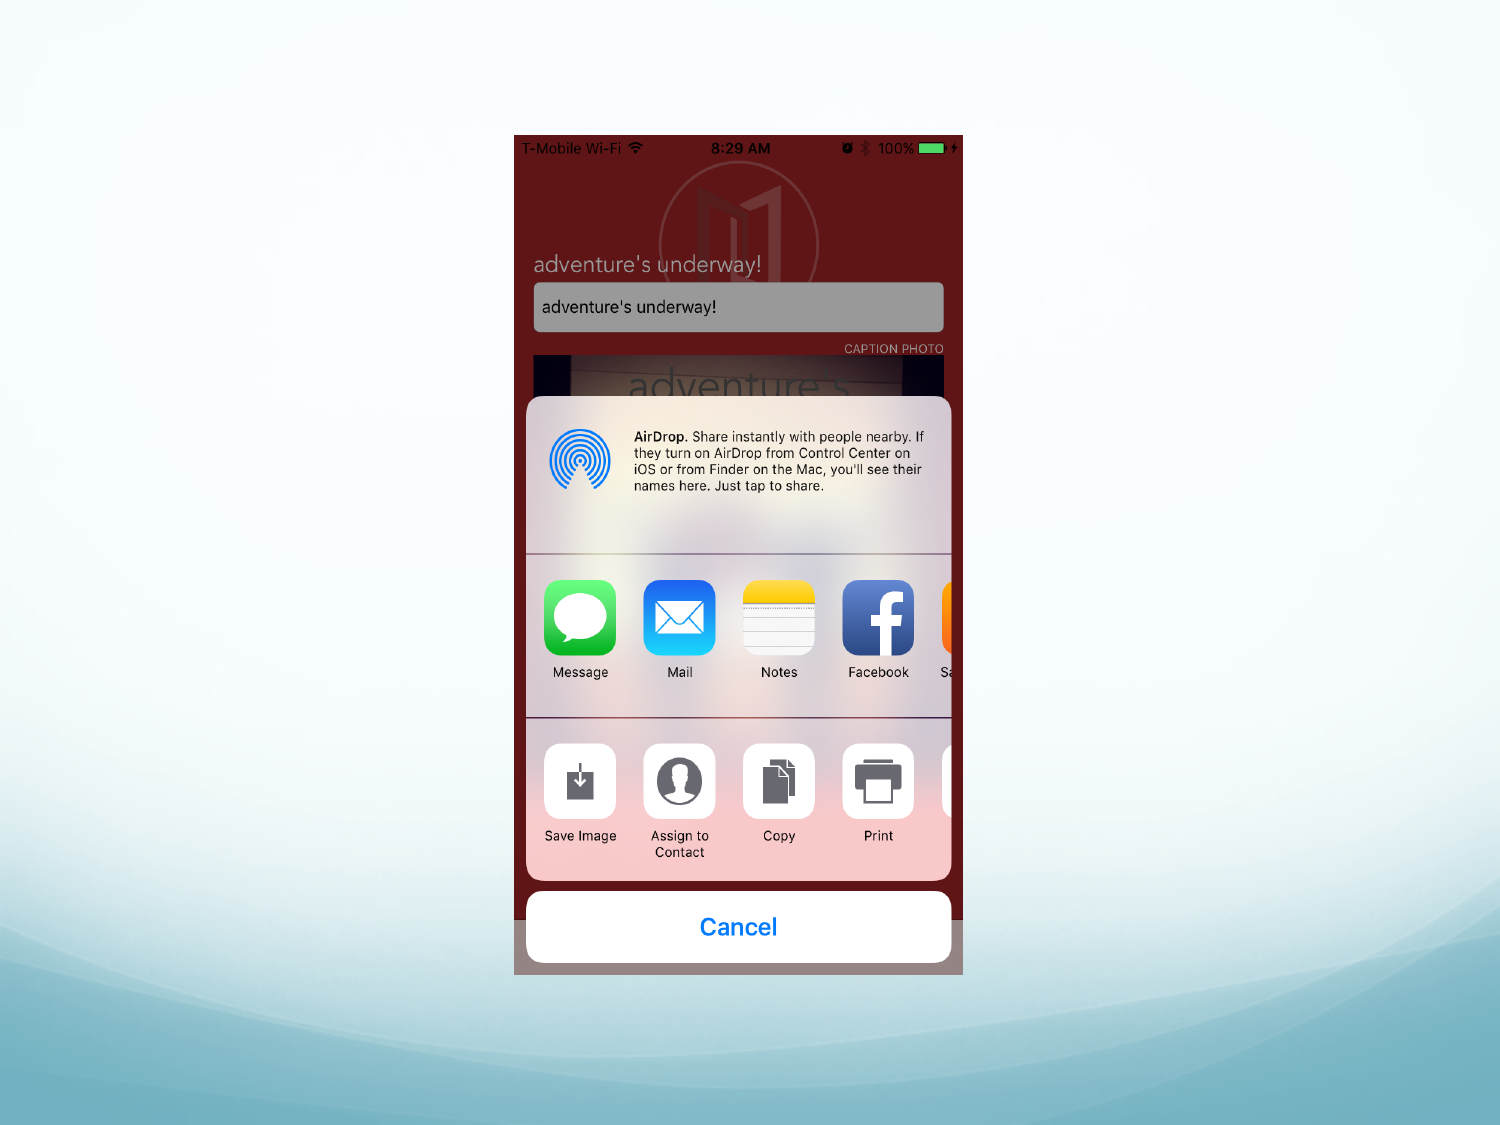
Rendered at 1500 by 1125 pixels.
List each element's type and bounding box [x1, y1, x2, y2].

list [0, 134, 1478, 976]
